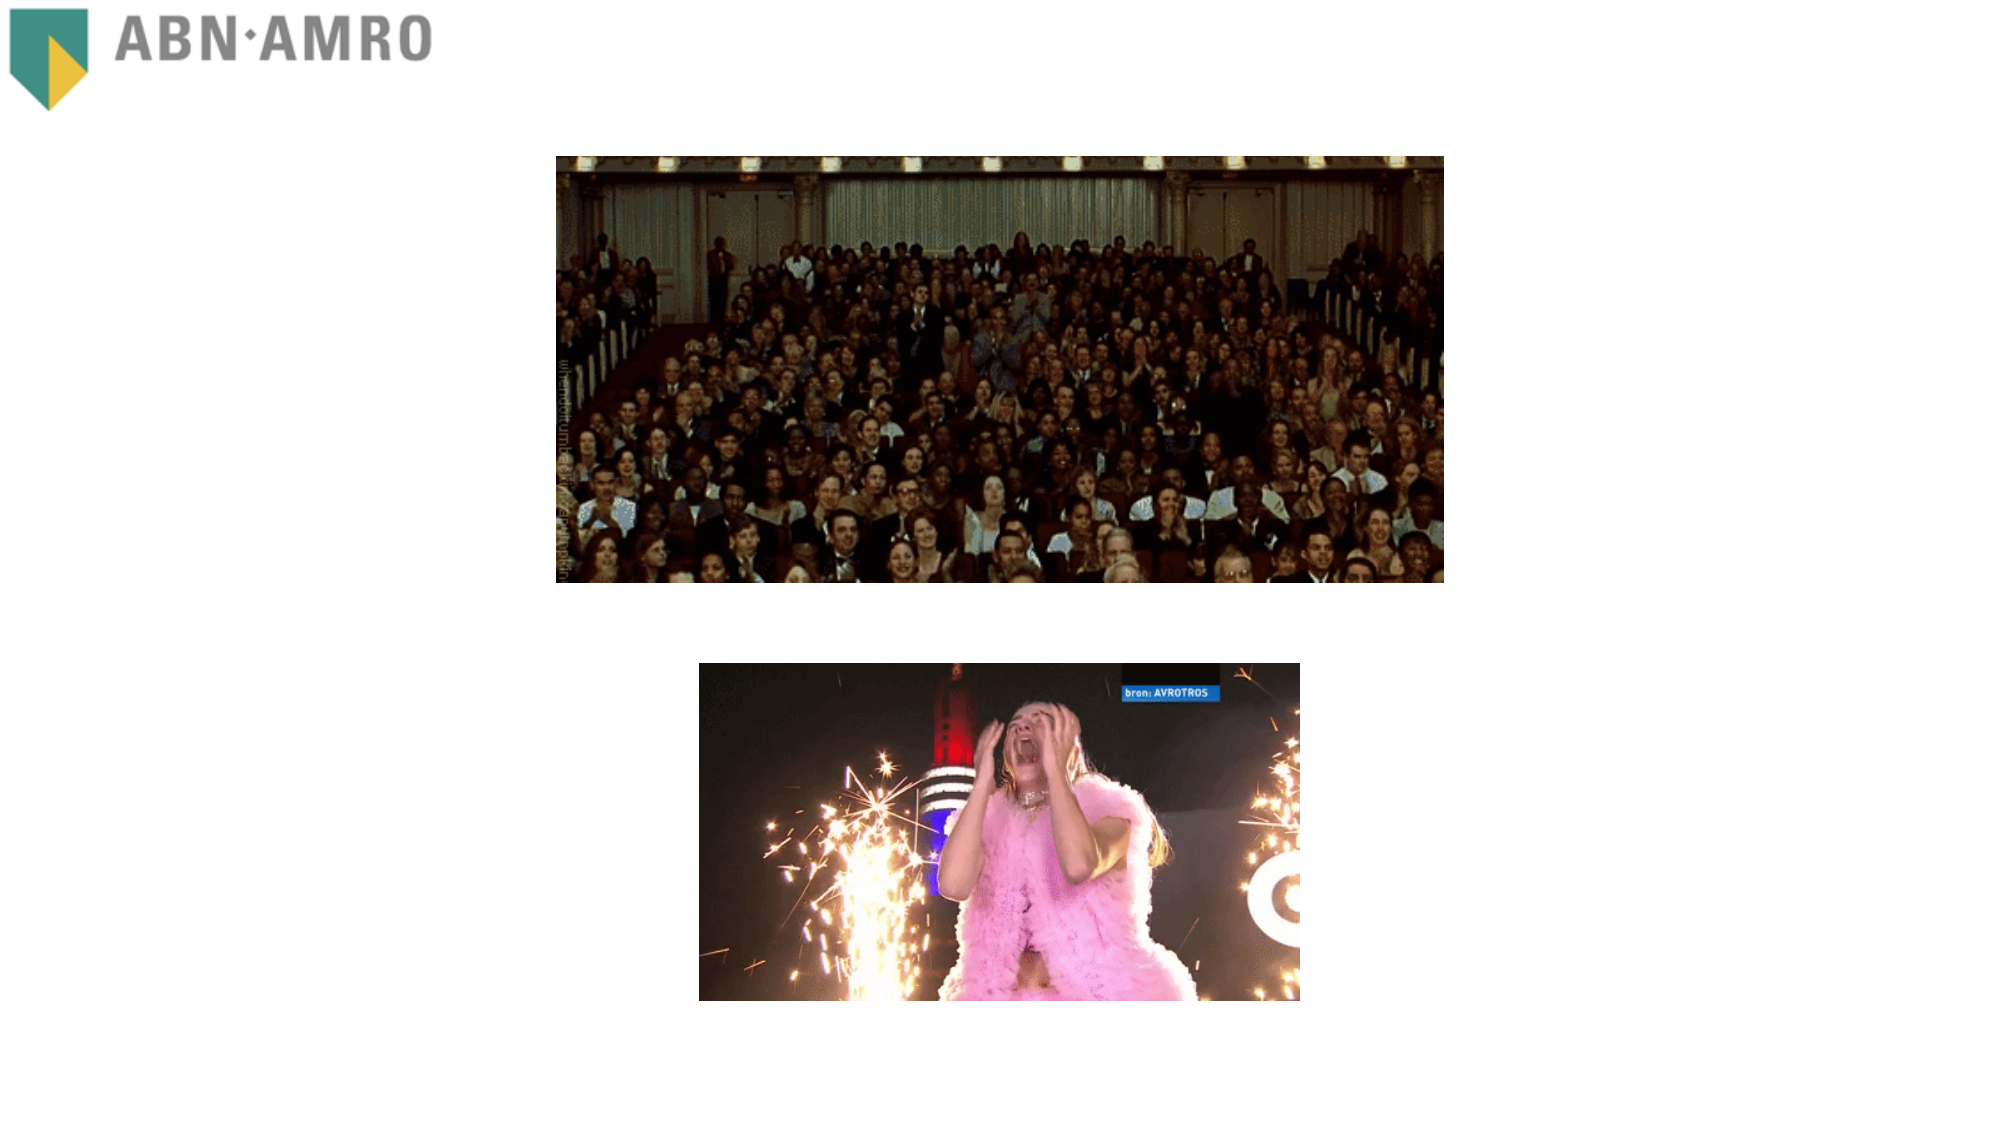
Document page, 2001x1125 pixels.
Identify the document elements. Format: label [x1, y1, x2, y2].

picture [0, 0, 441, 122]
picture [699, 663, 1300, 1001]
picture [556, 156, 1444, 583]
